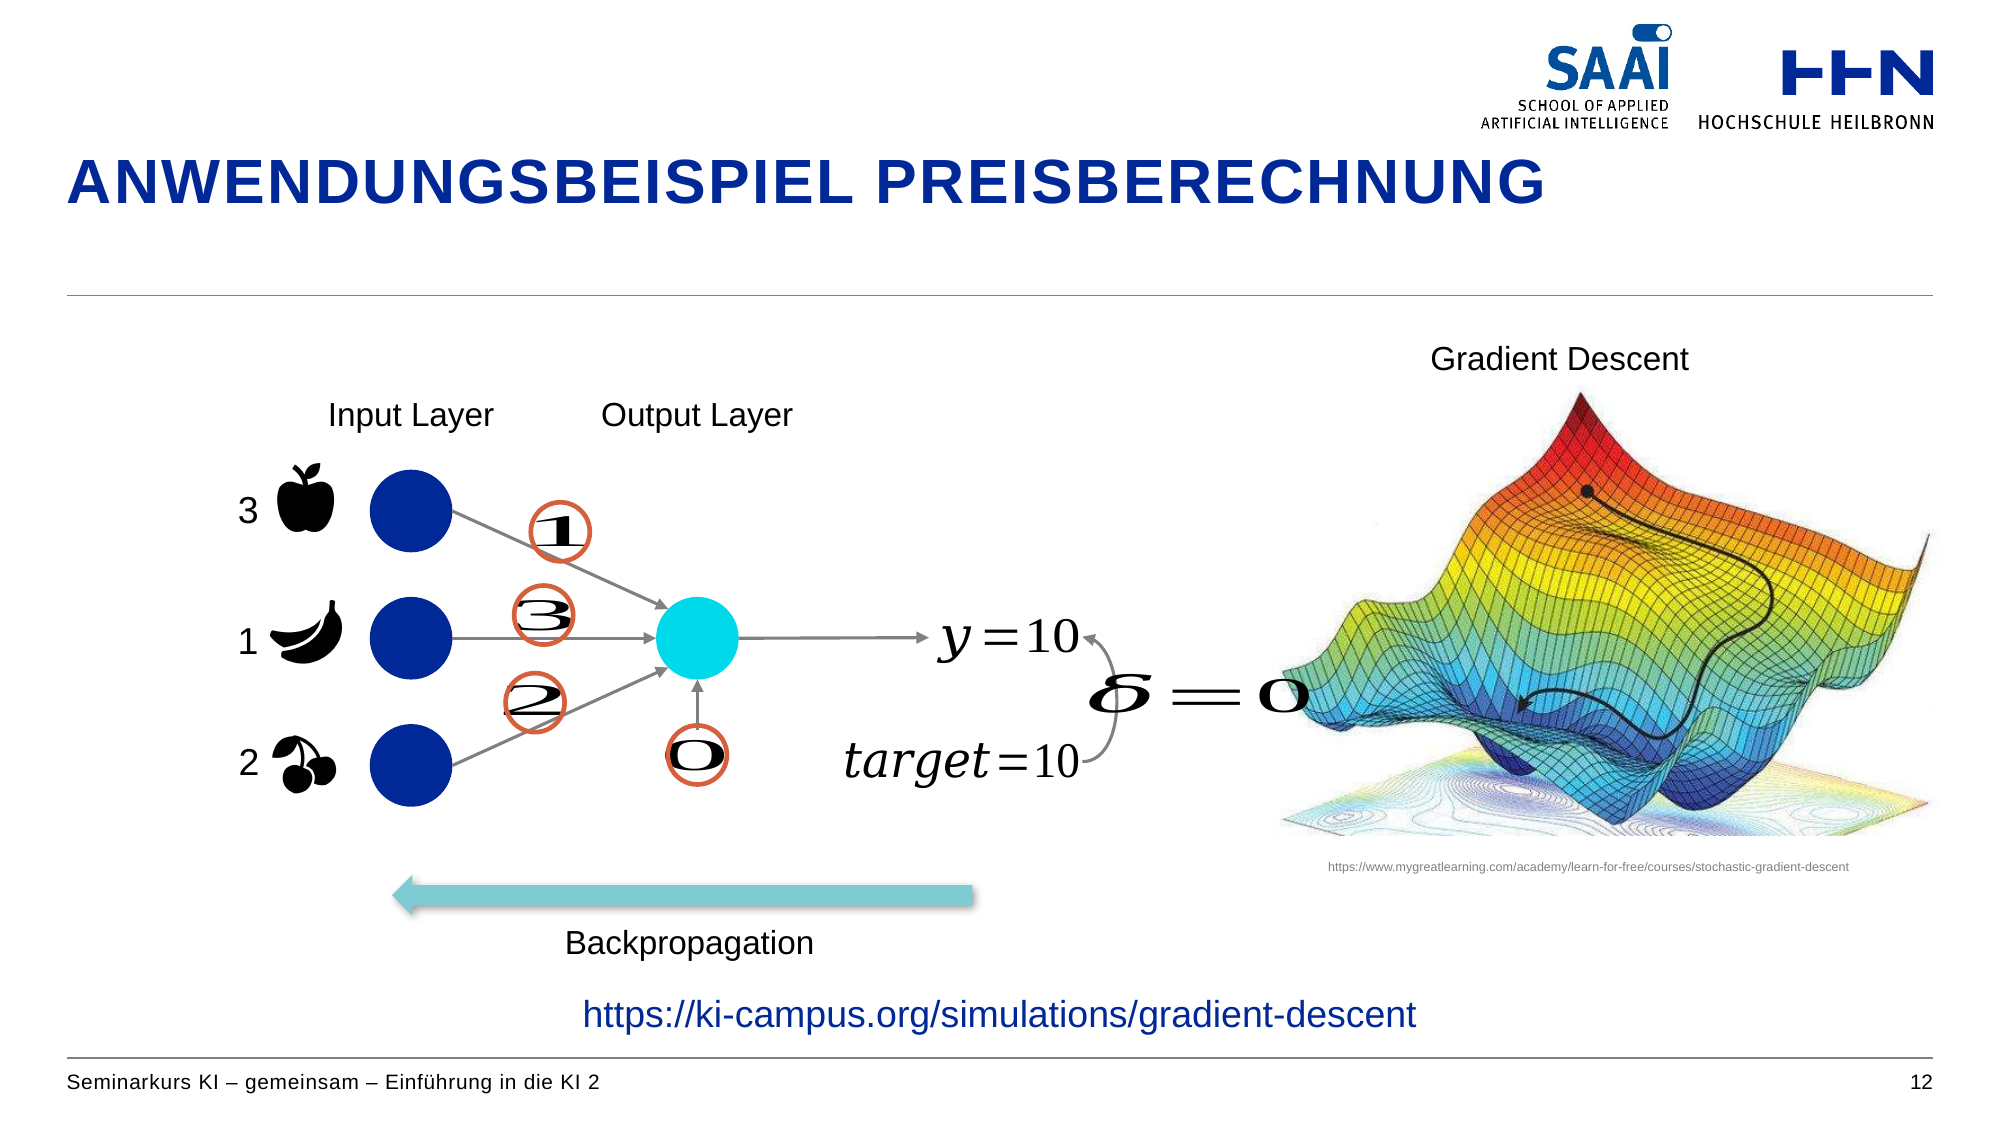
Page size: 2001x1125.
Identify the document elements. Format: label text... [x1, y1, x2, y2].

text_box [368, 595, 454, 681]
picture [264, 723, 346, 806]
slide_number 12 [1621, 1068, 1933, 1105]
text_box https://www.mygreatlearning.com/academy/learn-for-free/courses/stochastic-gradient-descent [1166, 851, 2000, 882]
picture [1476, 5, 1677, 147]
text_box 1 [222, 609, 264, 670]
text_box [513, 610, 575, 638]
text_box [452, 511, 669, 610]
footer Seminarkurs KI – gemeinsam – Einführung in die KI 2 [66, 1068, 1277, 1105]
text_box Gradient Descent [1385, 330, 1735, 385]
picture [264, 590, 347, 673]
text_box [655, 595, 740, 681]
text_box [537, 501, 583, 511]
text_box [368, 723, 454, 808]
text_box [668, 724, 728, 786]
text_box [391, 874, 973, 916]
text_box https://ki-campus.org/simulations/gradient-descent [444, 982, 1555, 1043]
text_box Input Layer [305, 385, 517, 441]
text_box [524, 639, 563, 646]
picture [1271, 385, 1947, 836]
text_box 2 [223, 730, 264, 791]
text_box Backpropagation [487, 913, 893, 969]
picture [264, 456, 347, 539]
text_box Output Layer [568, 385, 827, 441]
text_box 3 [223, 478, 264, 539]
title Anwendungsbeispiel Preisberechnung [66, 147, 1933, 290]
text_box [452, 667, 669, 766]
text_box [368, 468, 454, 554]
